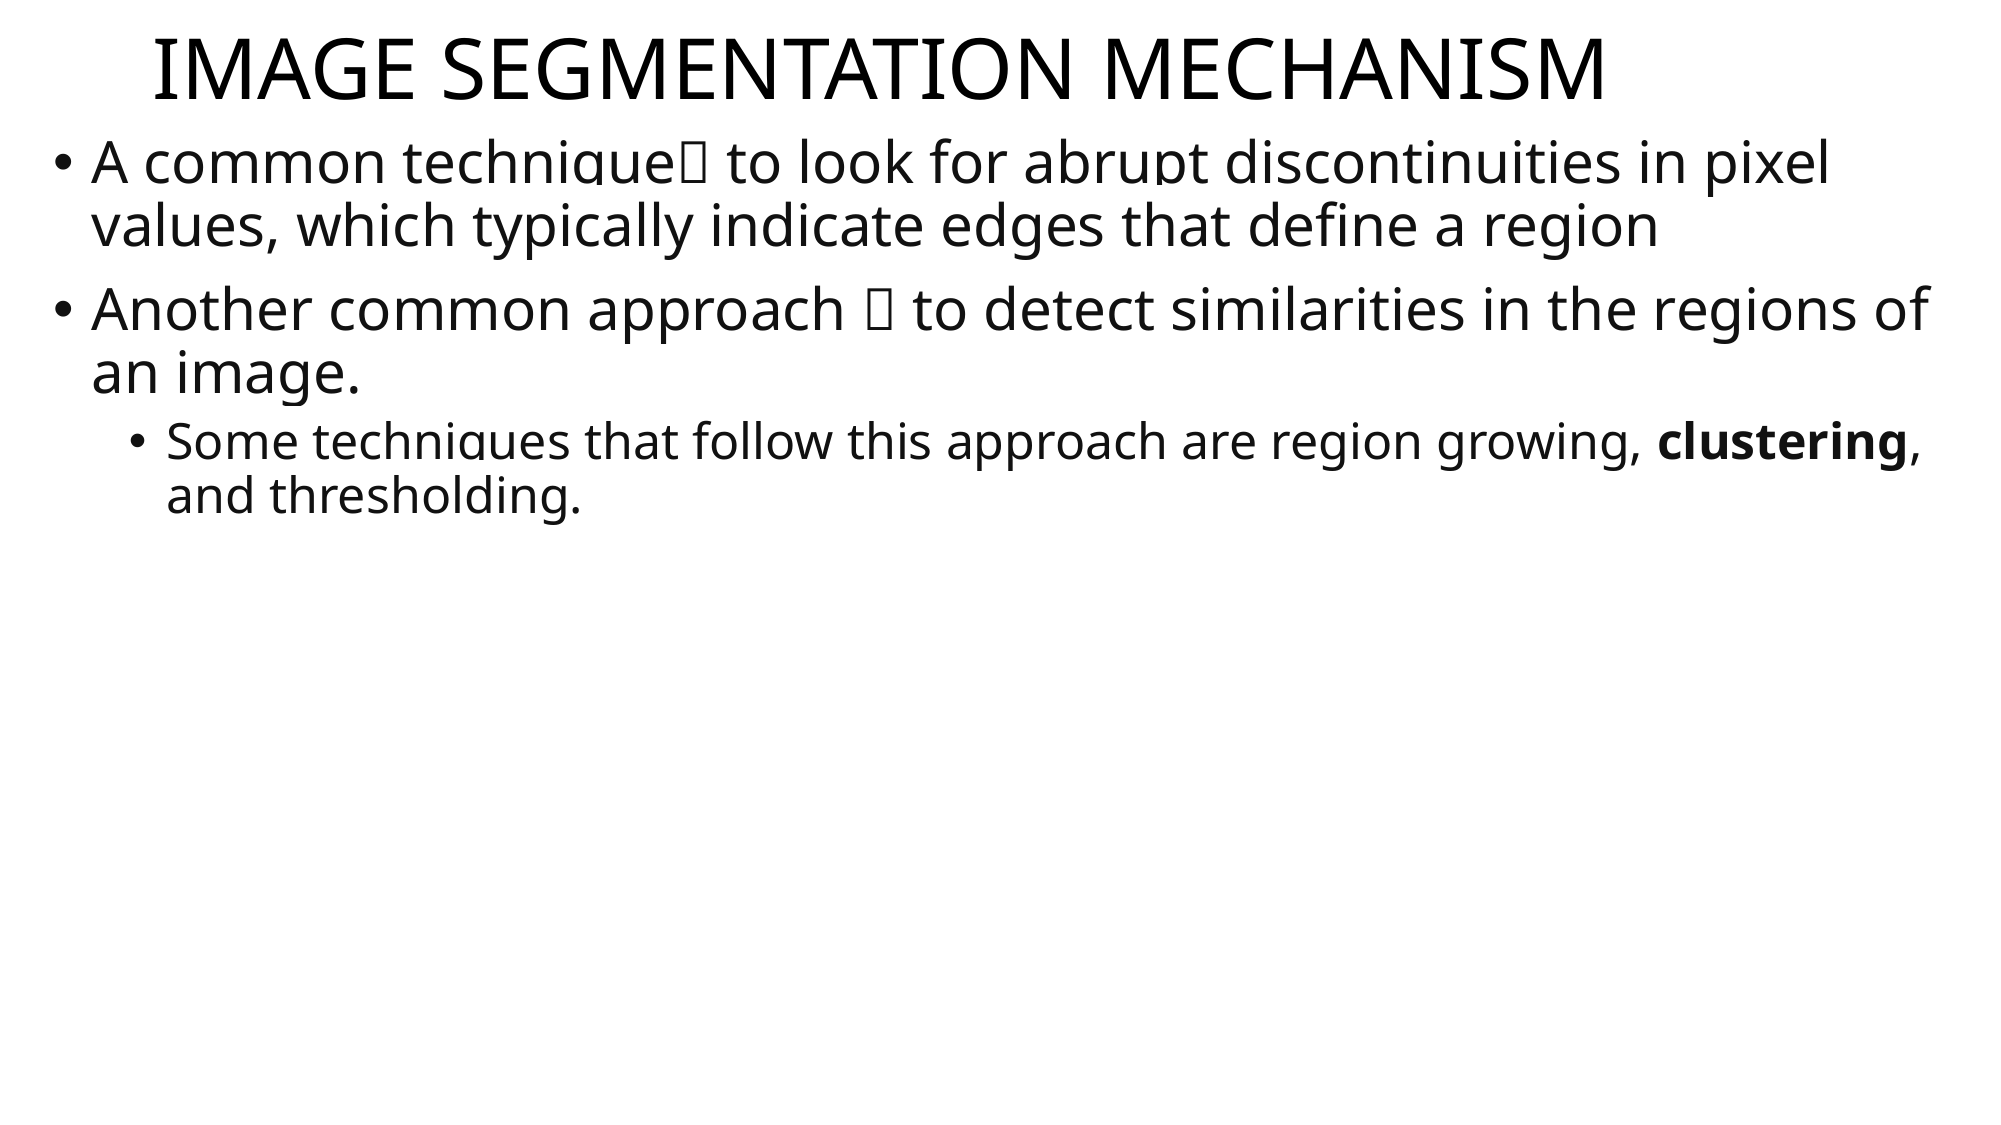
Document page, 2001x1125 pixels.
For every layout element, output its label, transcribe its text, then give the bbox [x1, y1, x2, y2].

list A common technique to look for abrupt discontinuities in pixel values, which typically indicate edges that define a region Another common approach  to detect similarities in the regions of an image. Some techniques that follow this approach are region growing, clustering, and thresholding. [38, 126, 1980, 1106]
title IMAGE SEGMENTATION MECHANISM [137, 19, 1863, 126]
